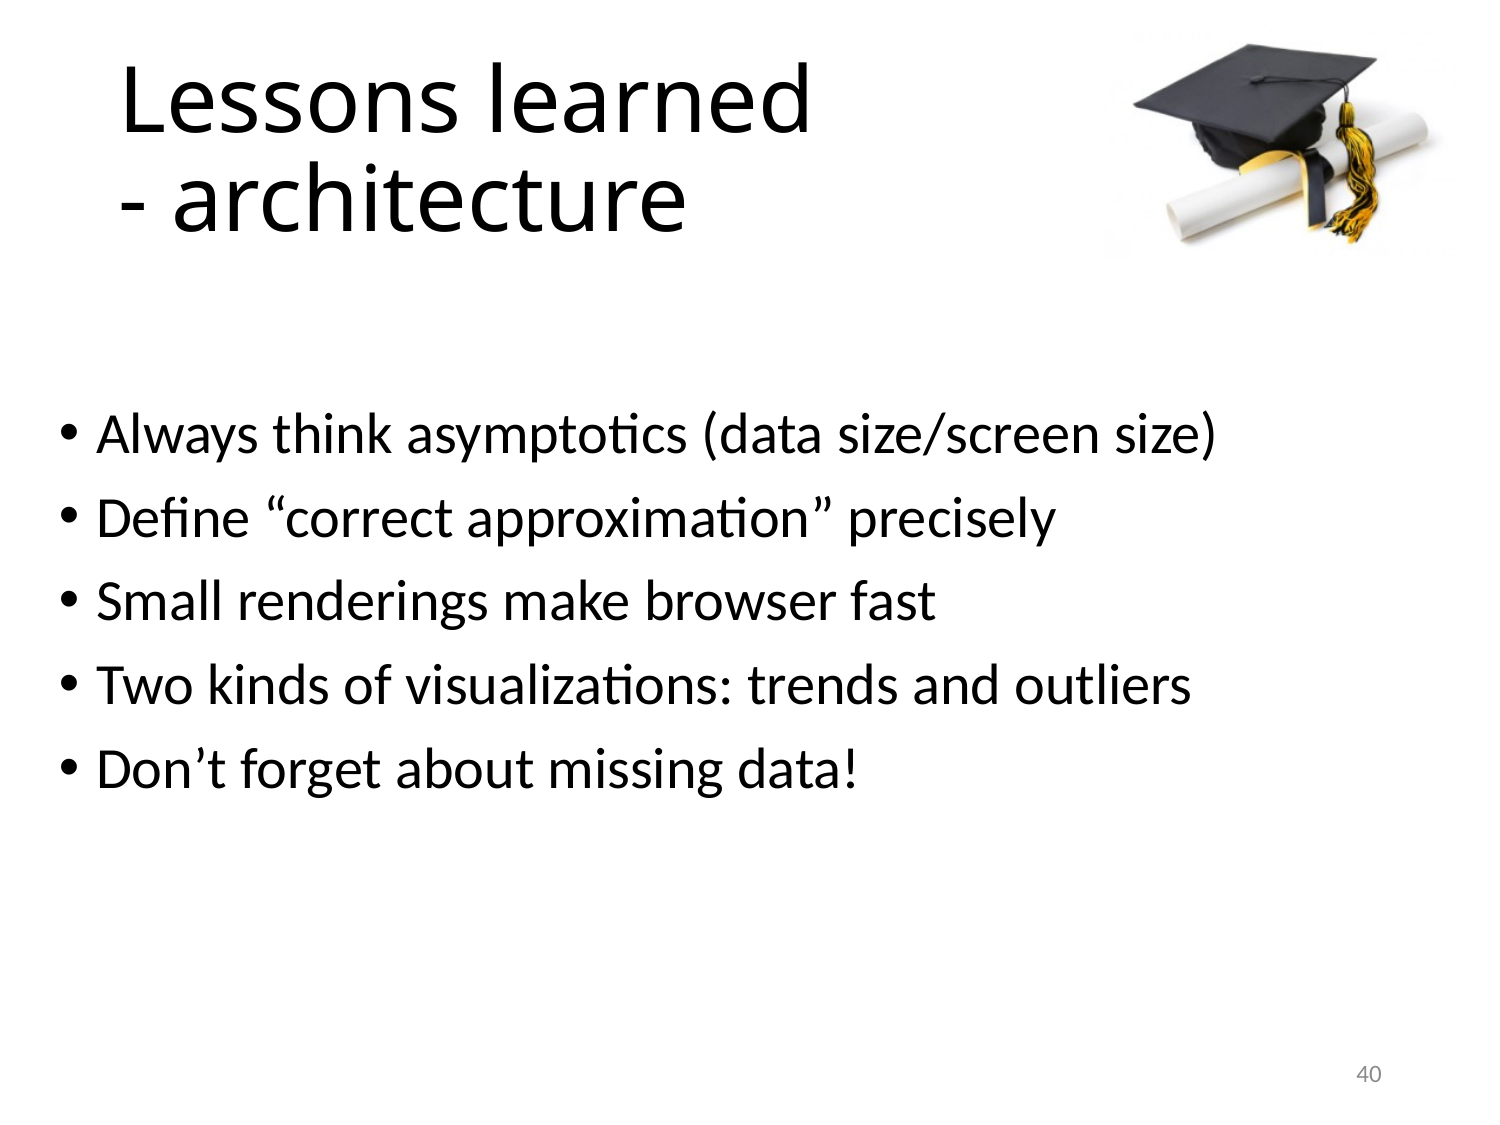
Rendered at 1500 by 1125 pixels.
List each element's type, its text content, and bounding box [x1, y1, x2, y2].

title Lessons learned - architecture [103, 24, 1397, 281]
picture [1104, 23, 1457, 258]
slide_number 40 [1059, 1042, 1397, 1103]
list Always think asymptotics (data size/screen size) Define “correct approximation” precisely Small renderings make browser fast Two kinds of visualizations: trends and outliers Don’t forget about missing data! [43, 395, 1457, 1103]
